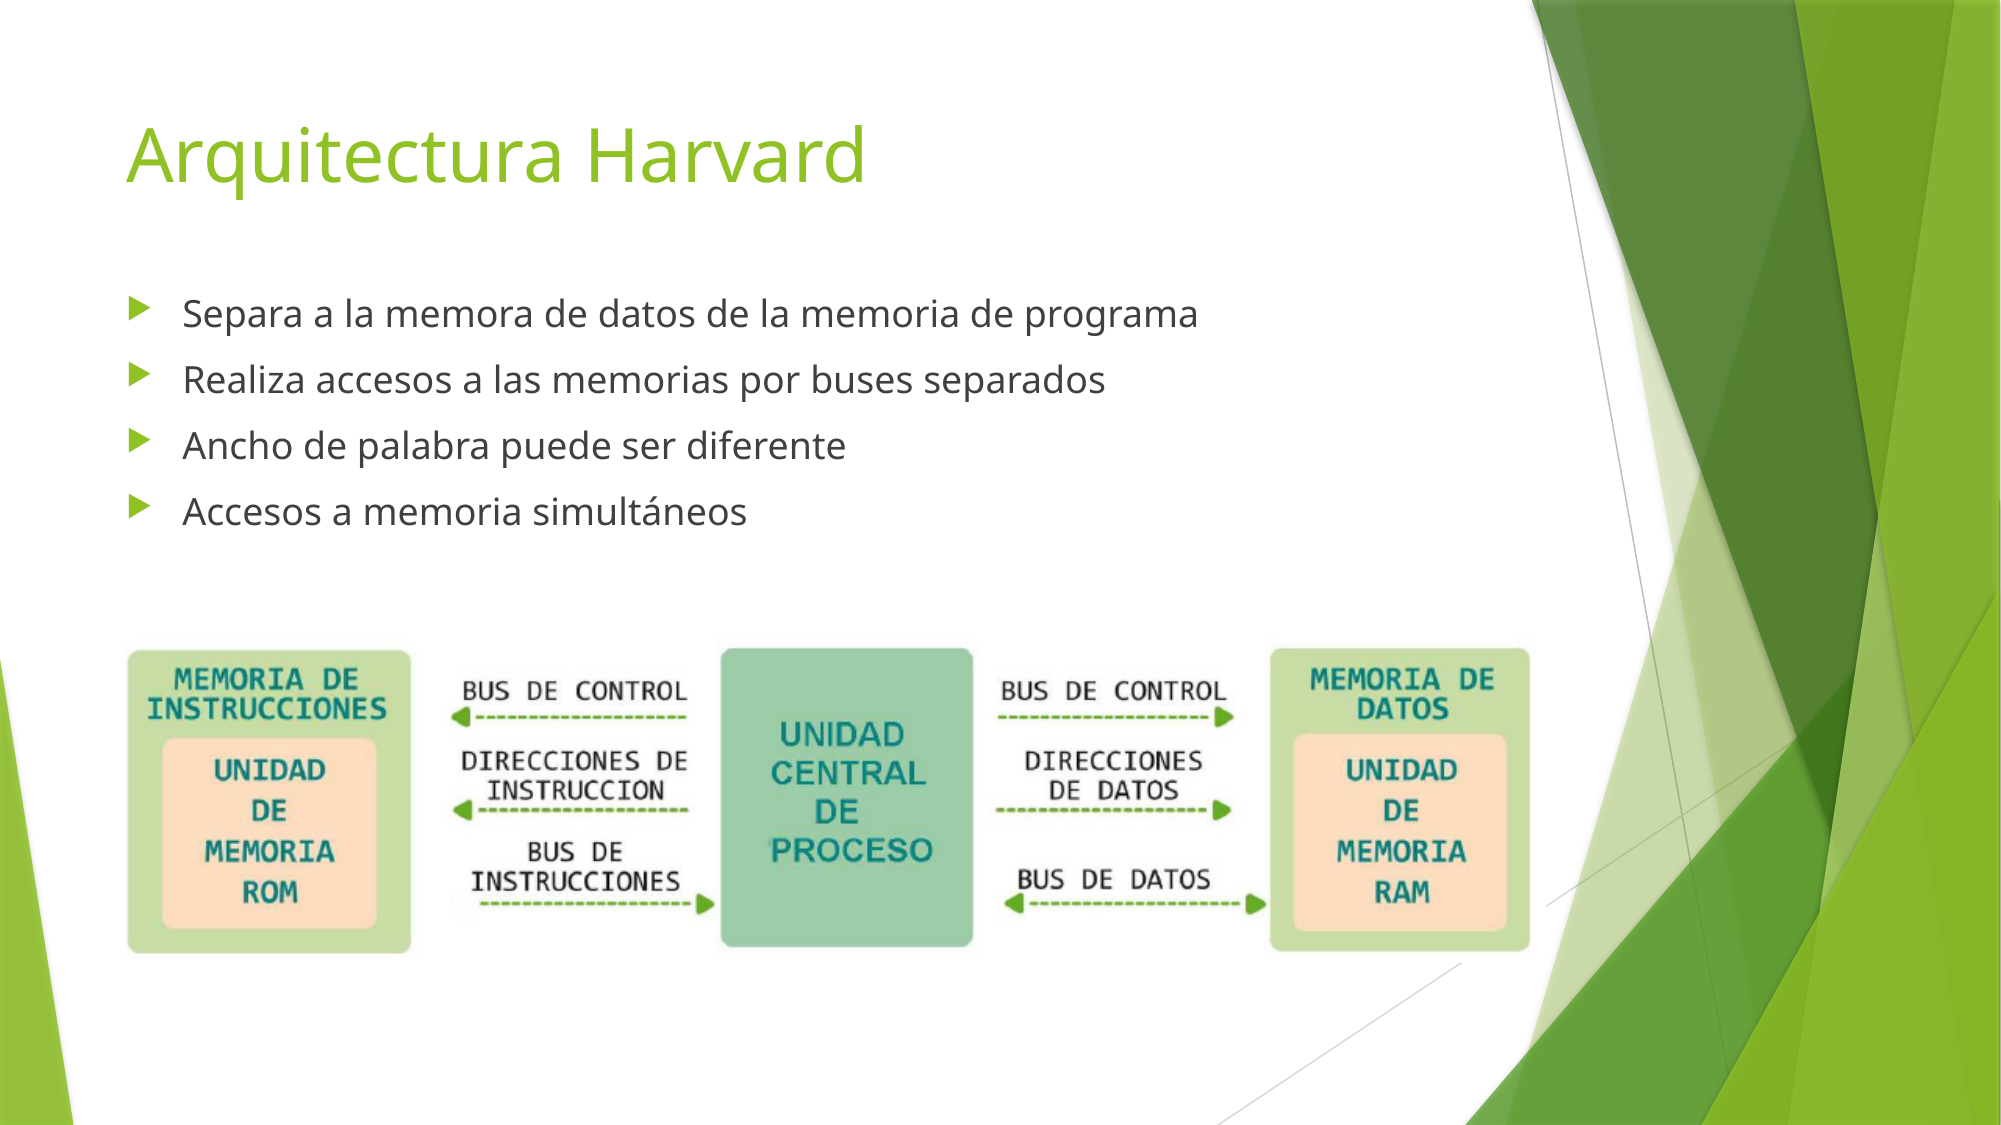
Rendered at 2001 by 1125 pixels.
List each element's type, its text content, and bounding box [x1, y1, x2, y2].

title Arquitectura Harvard [111, 99, 1522, 256]
list Separa a la memora de datos de la memoria de programa Realiza accesos a las memorias por buses separados Ancho de palabra puede ser diferente Accesos a memoria simultáneos [111, 282, 1522, 607]
picture [110, 632, 1546, 964]
